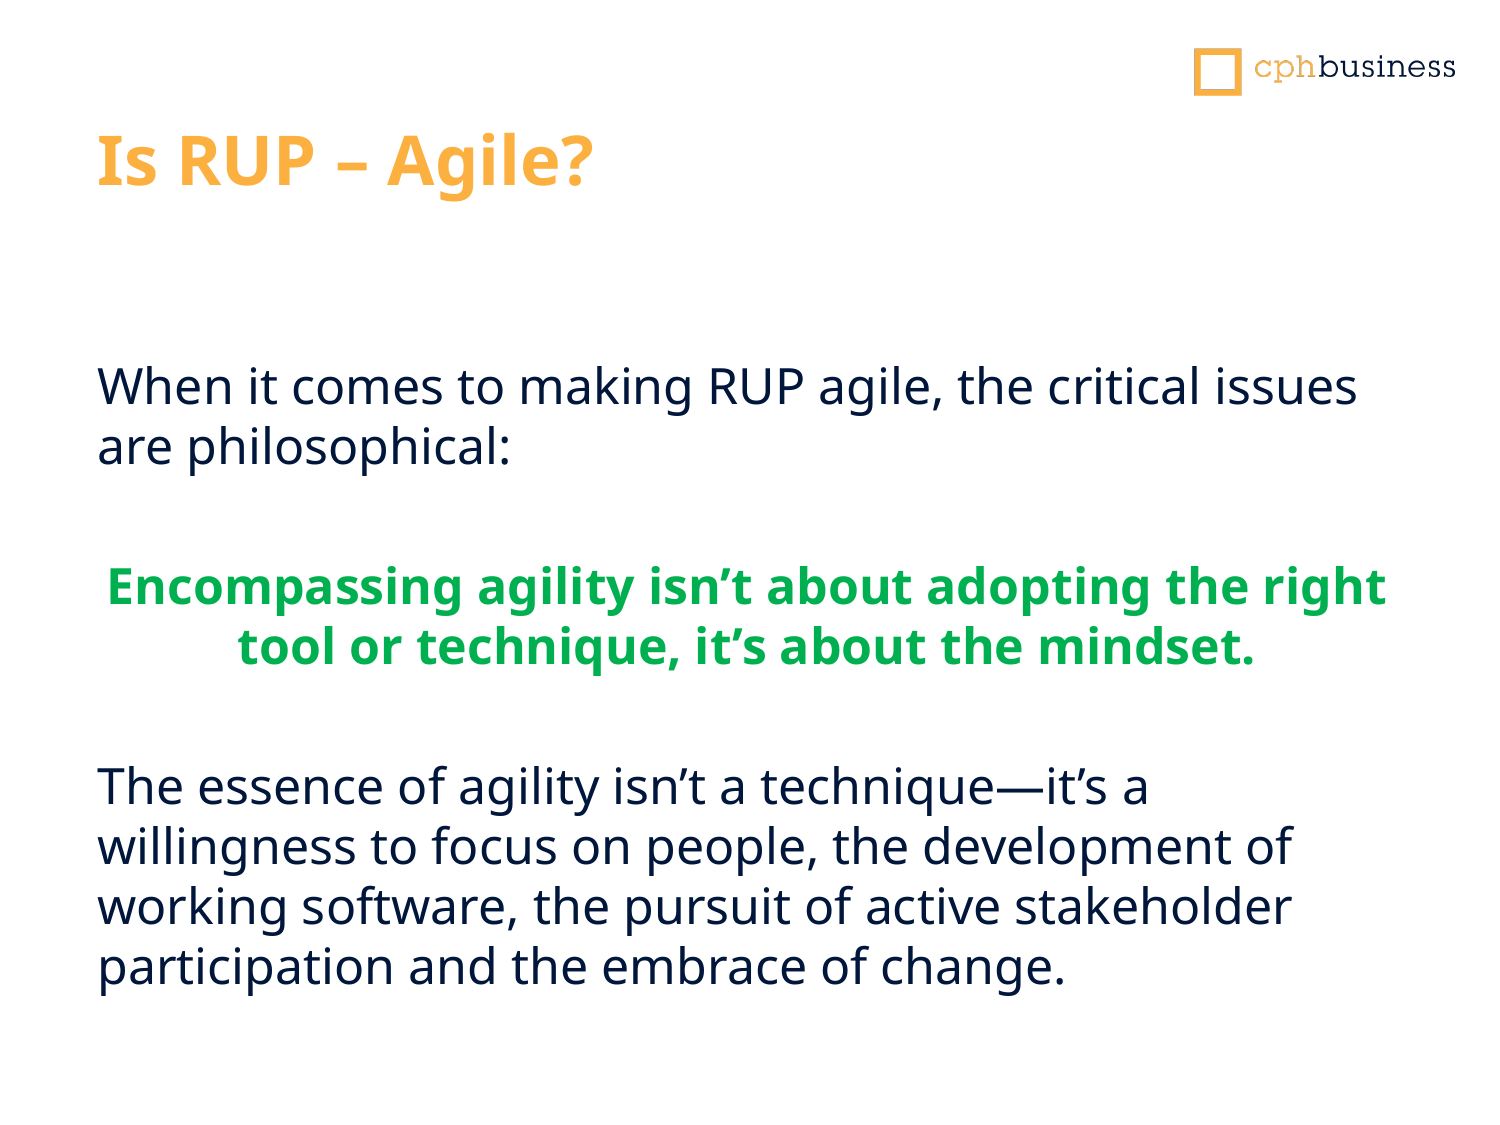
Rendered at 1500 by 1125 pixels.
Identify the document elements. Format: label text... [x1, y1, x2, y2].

list Is RUP – Agile? [83, 109, 1411, 298]
list When it comes to making RUP agile, the critical issues are philosophical: Encompassing agility isn’t about adopting the right tool or technique, it’s about the mindset. The essence of agility isn’t a technique—it’s a willingness to focus on people, the development of working software, the pursuit of active stakeholder participation and the embrace of change. [83, 347, 1411, 967]
picture [1147, 1, 1500, 143]
